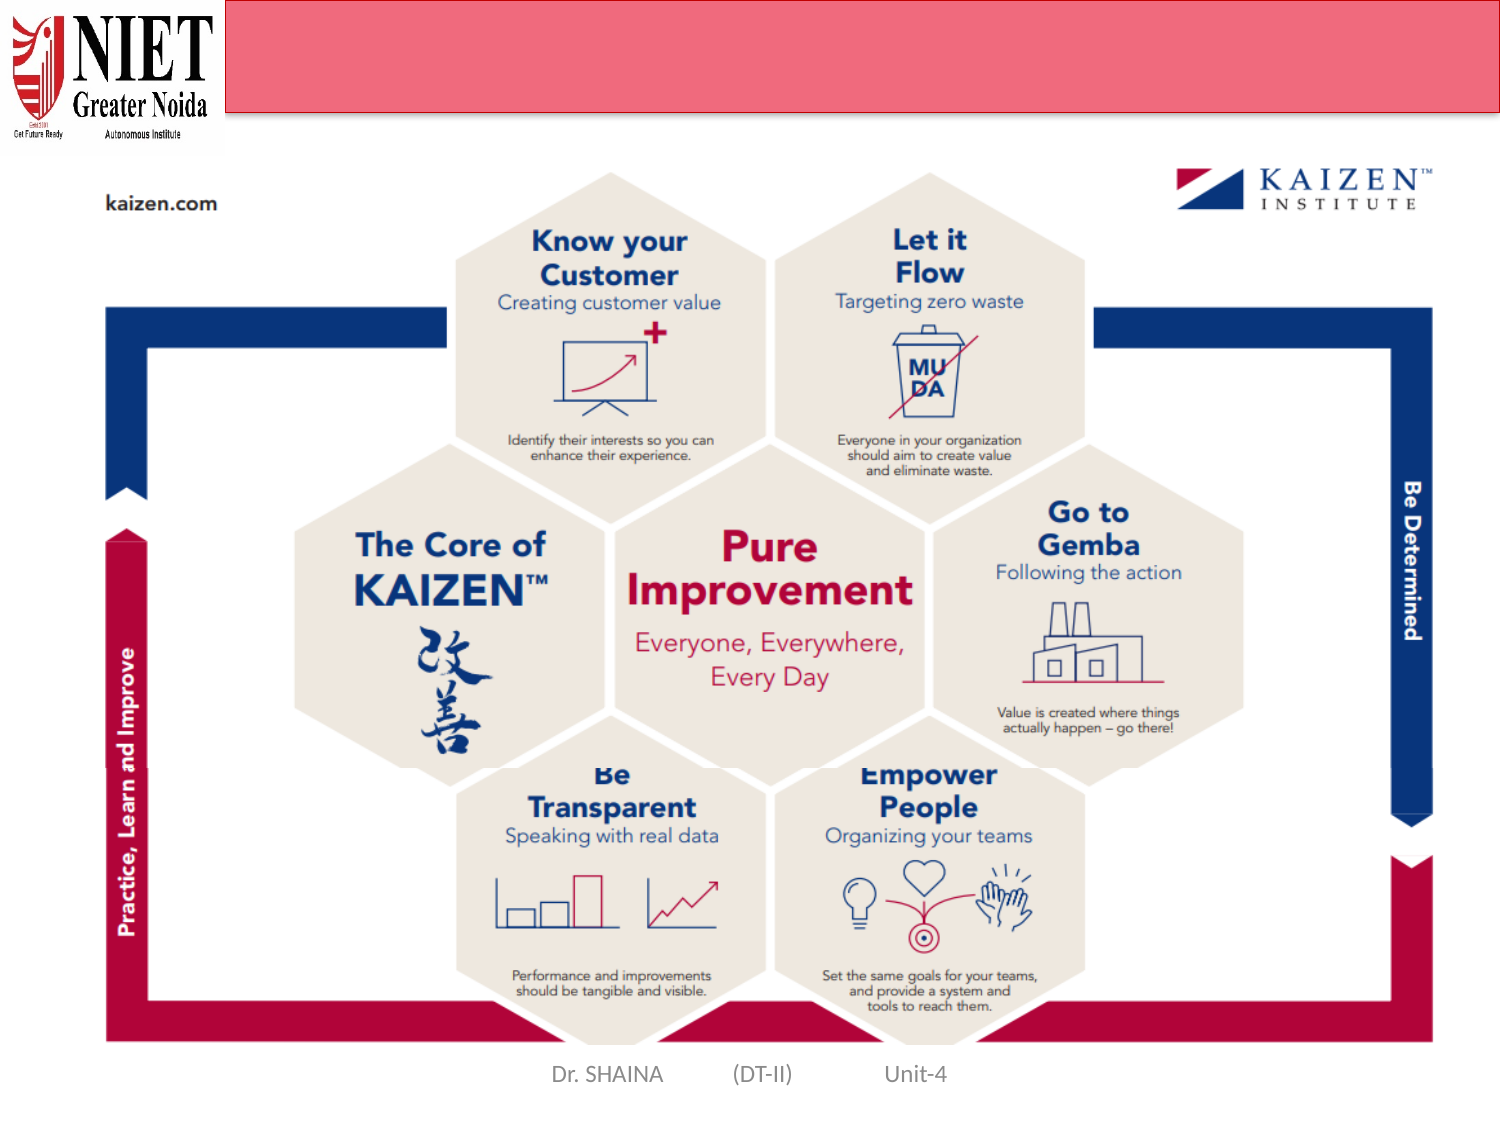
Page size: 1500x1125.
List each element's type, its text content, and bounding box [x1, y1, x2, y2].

picture [0, 0, 1438, 768]
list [100, 776, 1437, 1045]
text_box [226, 0, 1500, 113]
footer Dr. SHAINA (DT-II) Unit-4 [512, 1052, 988, 1103]
